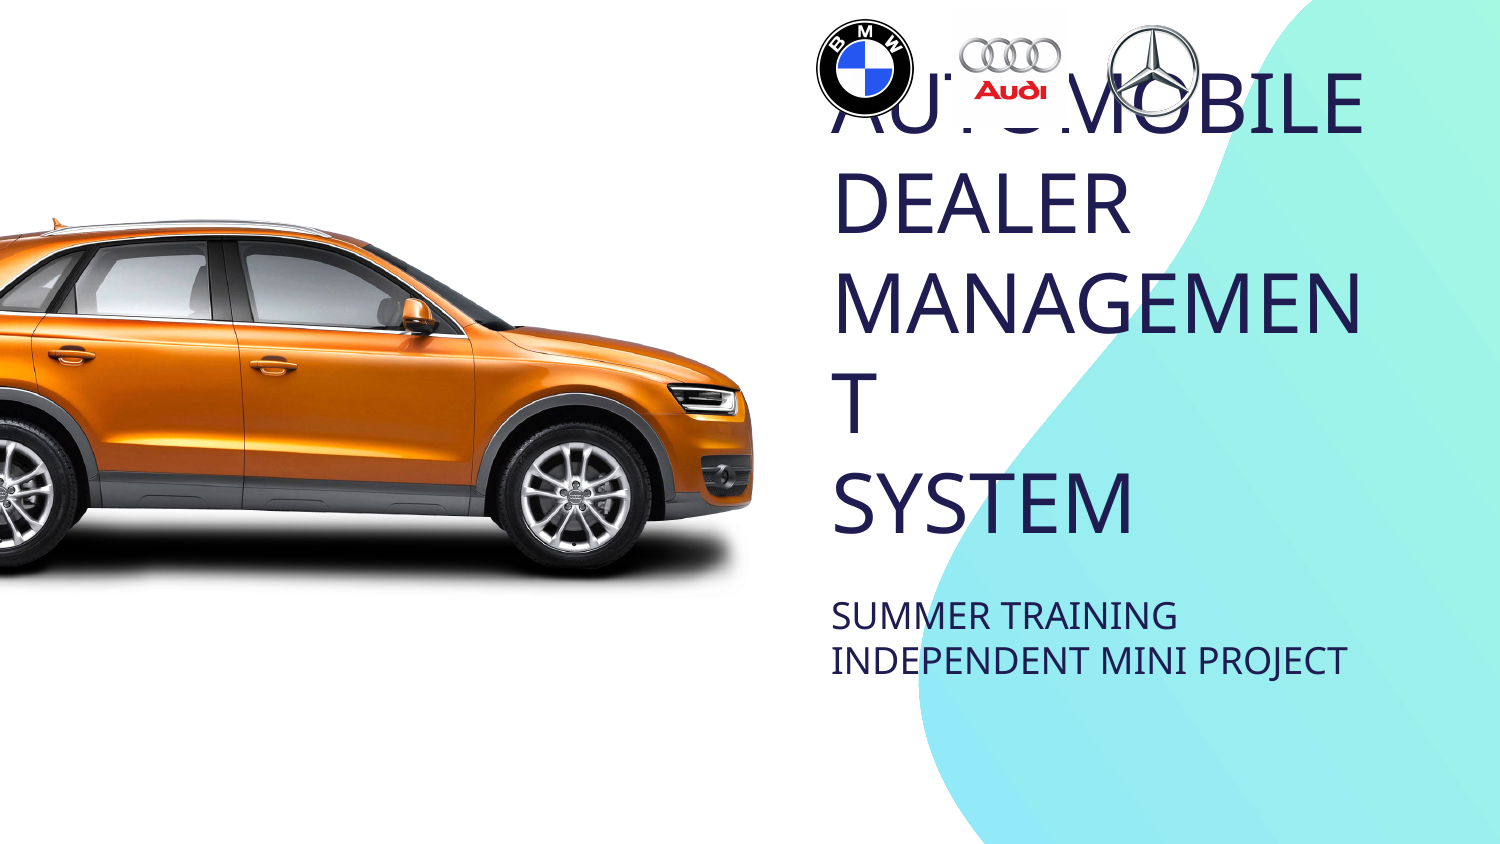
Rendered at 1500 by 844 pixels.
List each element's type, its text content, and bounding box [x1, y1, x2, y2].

title AUTOMOBILE DEALER MANAGEMENT SYSTEM [816, 86, 1425, 565]
picture [0, 154, 789, 634]
picture [815, 19, 915, 118]
subtitle SUMMER TRAINING INDEPENDENT MINI PROJECT [816, 577, 1452, 708]
picture [1106, 23, 1200, 118]
picture [950, 9, 1070, 128]
text_box [920, 0, 1500, 844]
